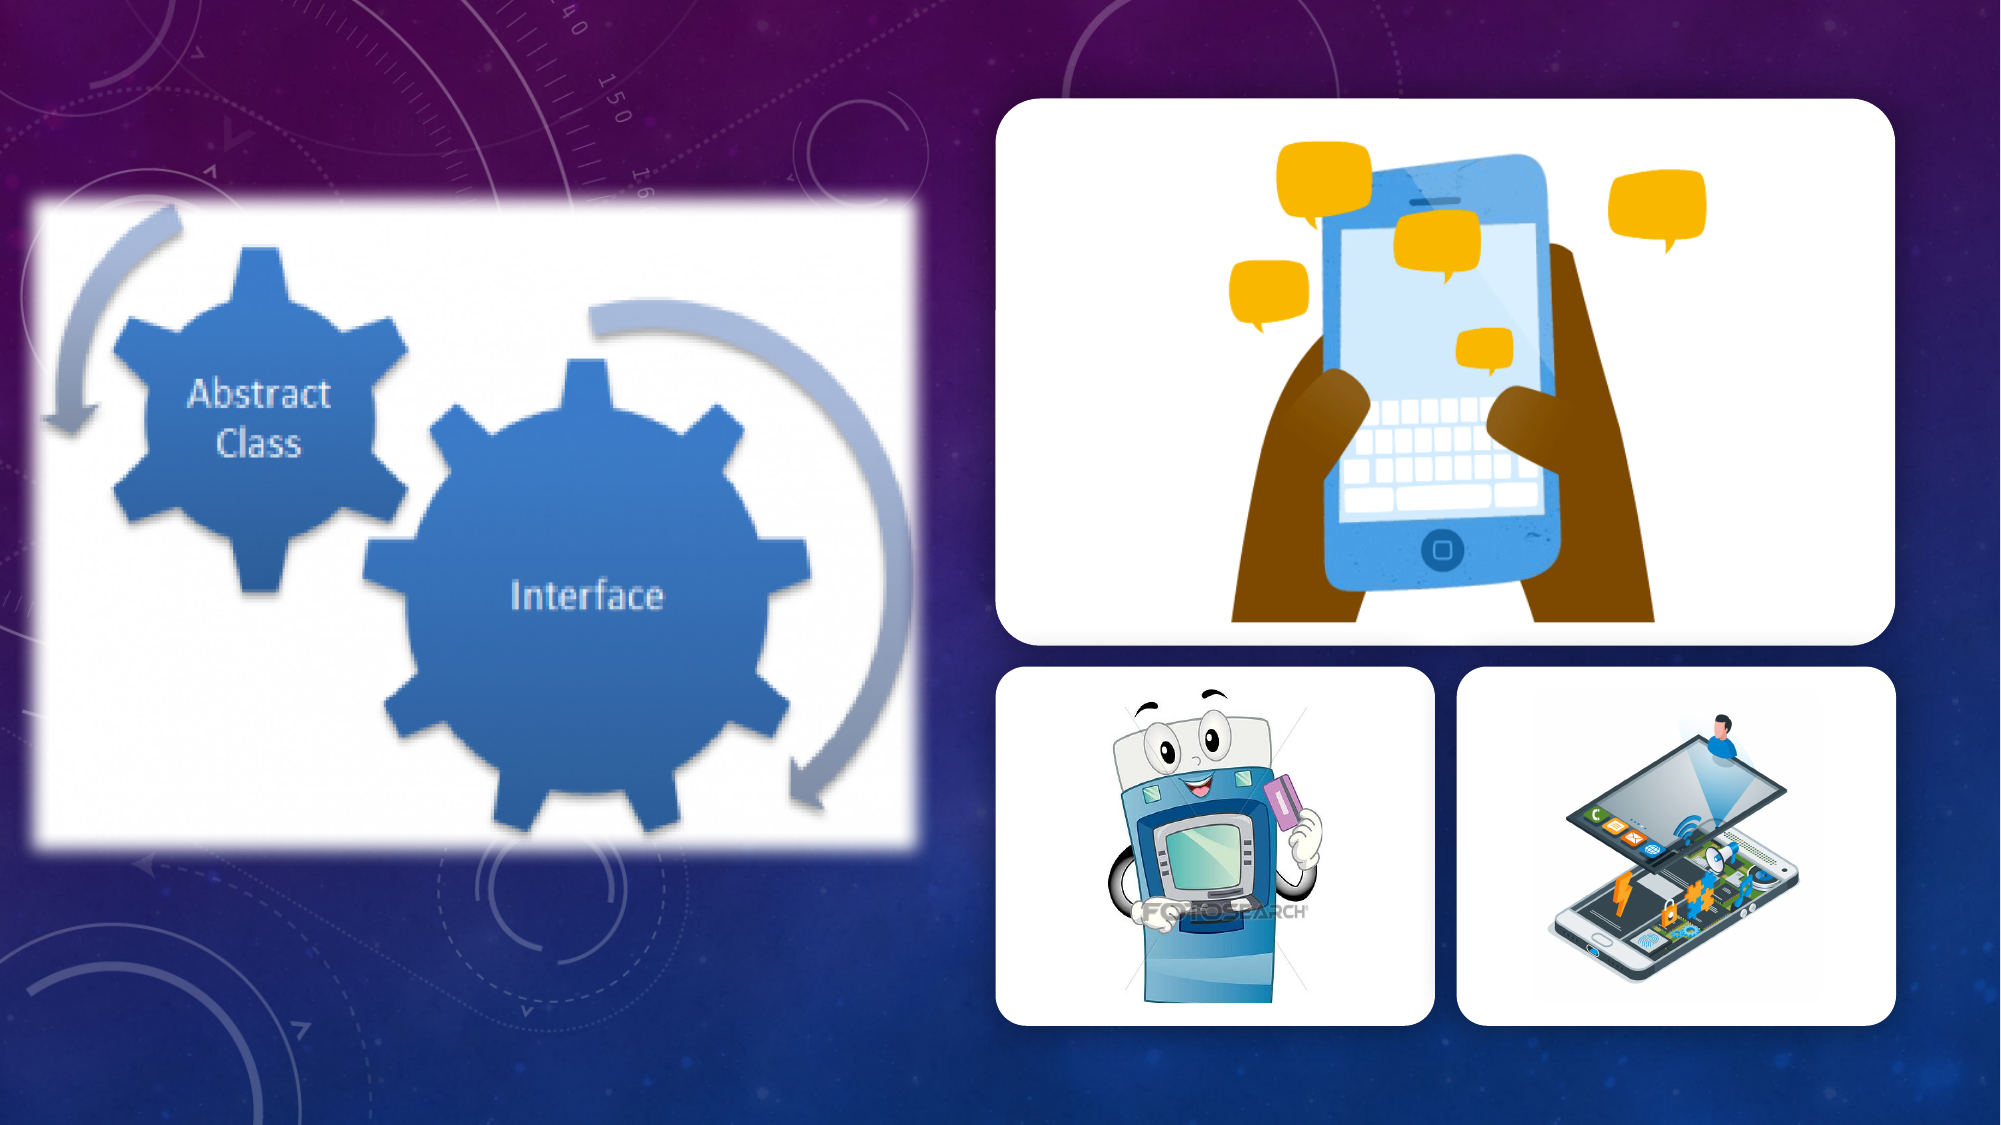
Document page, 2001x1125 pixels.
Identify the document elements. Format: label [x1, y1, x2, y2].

text_box [998, 101, 1893, 644]
text_box [998, 669, 1433, 1024]
picture [0, 0, 2001, 1125]
text_box [1459, 669, 1894, 1024]
